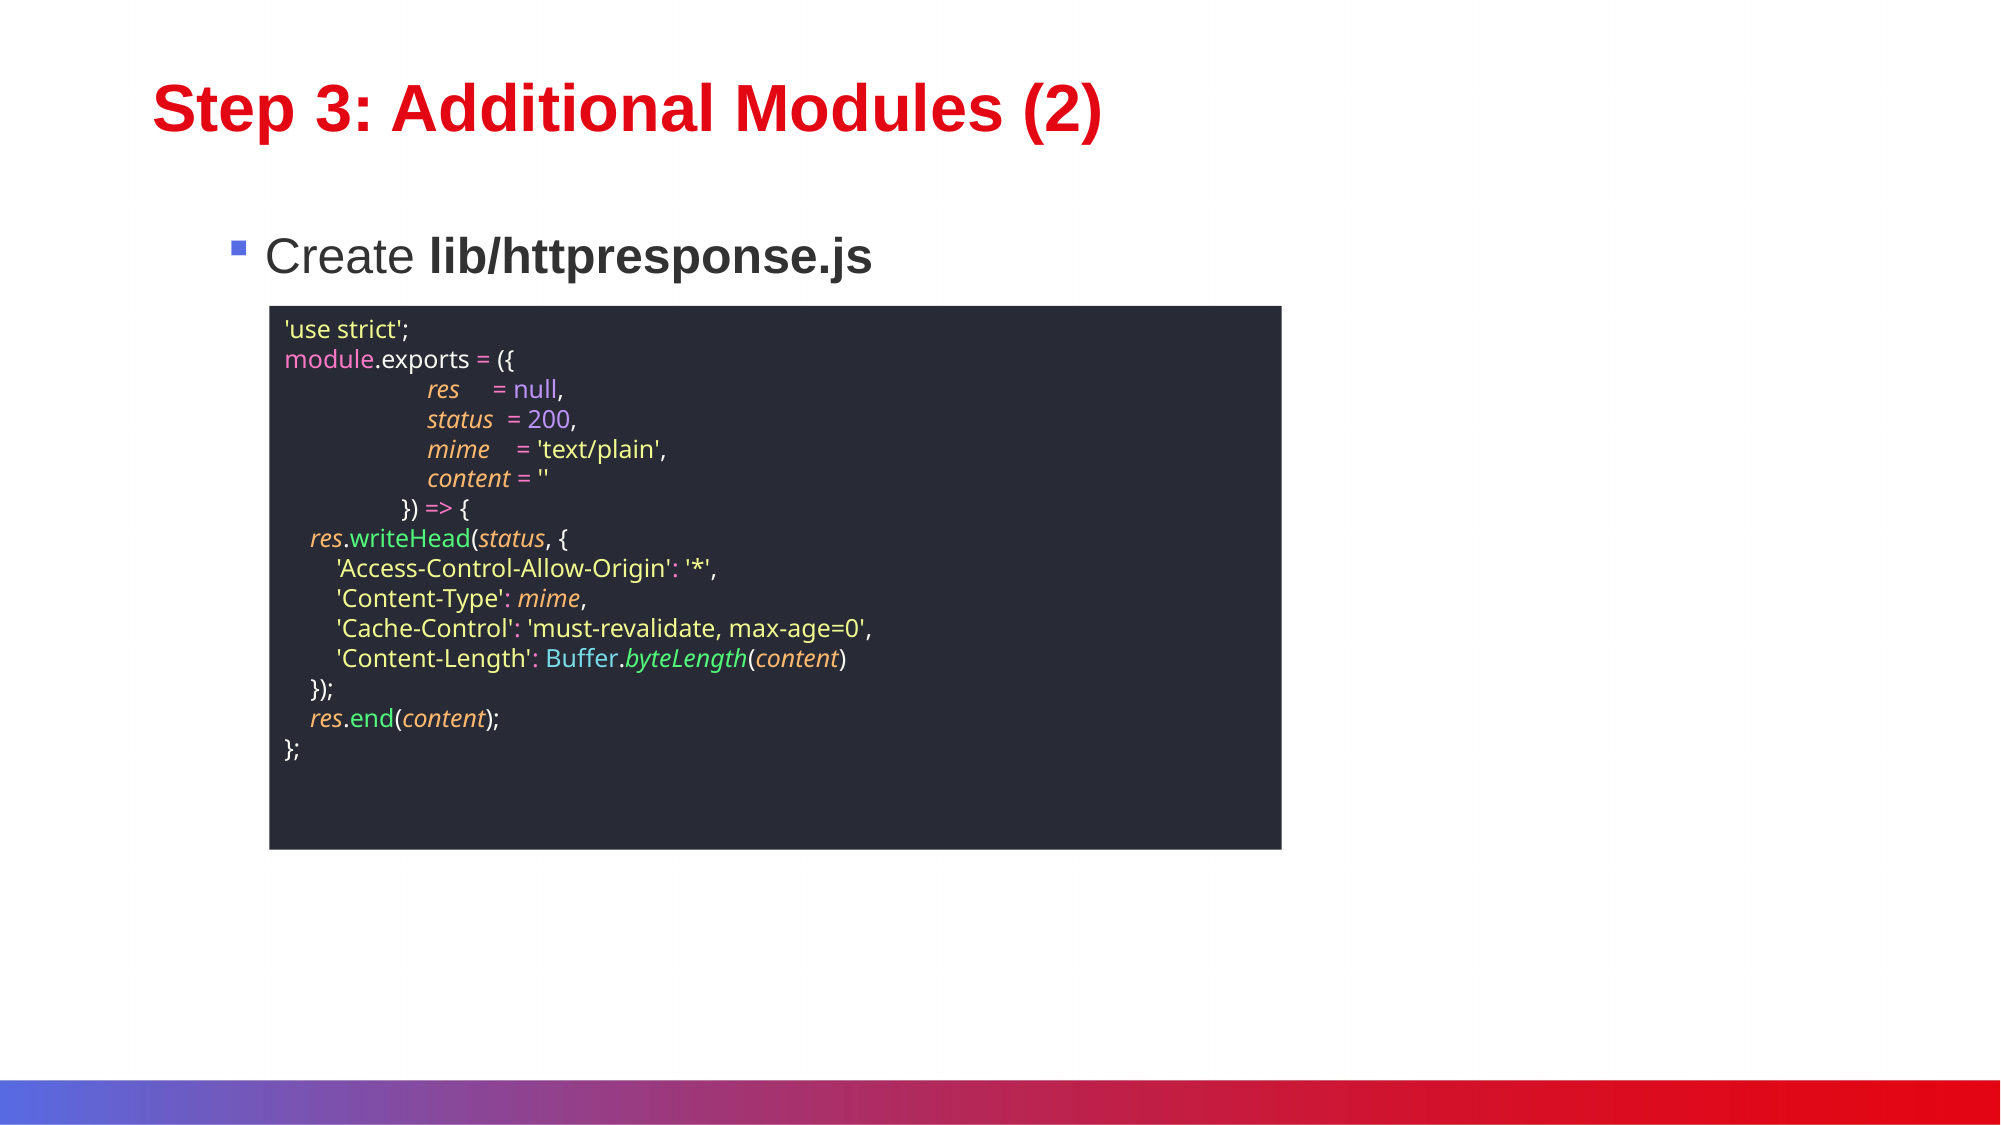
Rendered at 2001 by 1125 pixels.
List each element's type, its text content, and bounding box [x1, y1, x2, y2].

list Create lib/httpresponse.js [137, 223, 1863, 992]
text_box 'use strict'; module.exports = ({ res = null, status = 200, mime = 'text/plain', content = '' }) => { res.writeHead(status, { 'Access-Control-Allow-Origin': '*', 'Content-Type': mime, 'Cache-Control': 'must-revalidate, max-age=0', 'Content-Length': Buffer.byteLength(content) }); res.end(content); }; [269, 305, 1282, 850]
picture [0, 0, 2001, 1125]
title Step 3: Additional Modules (2) [137, 66, 1863, 155]
